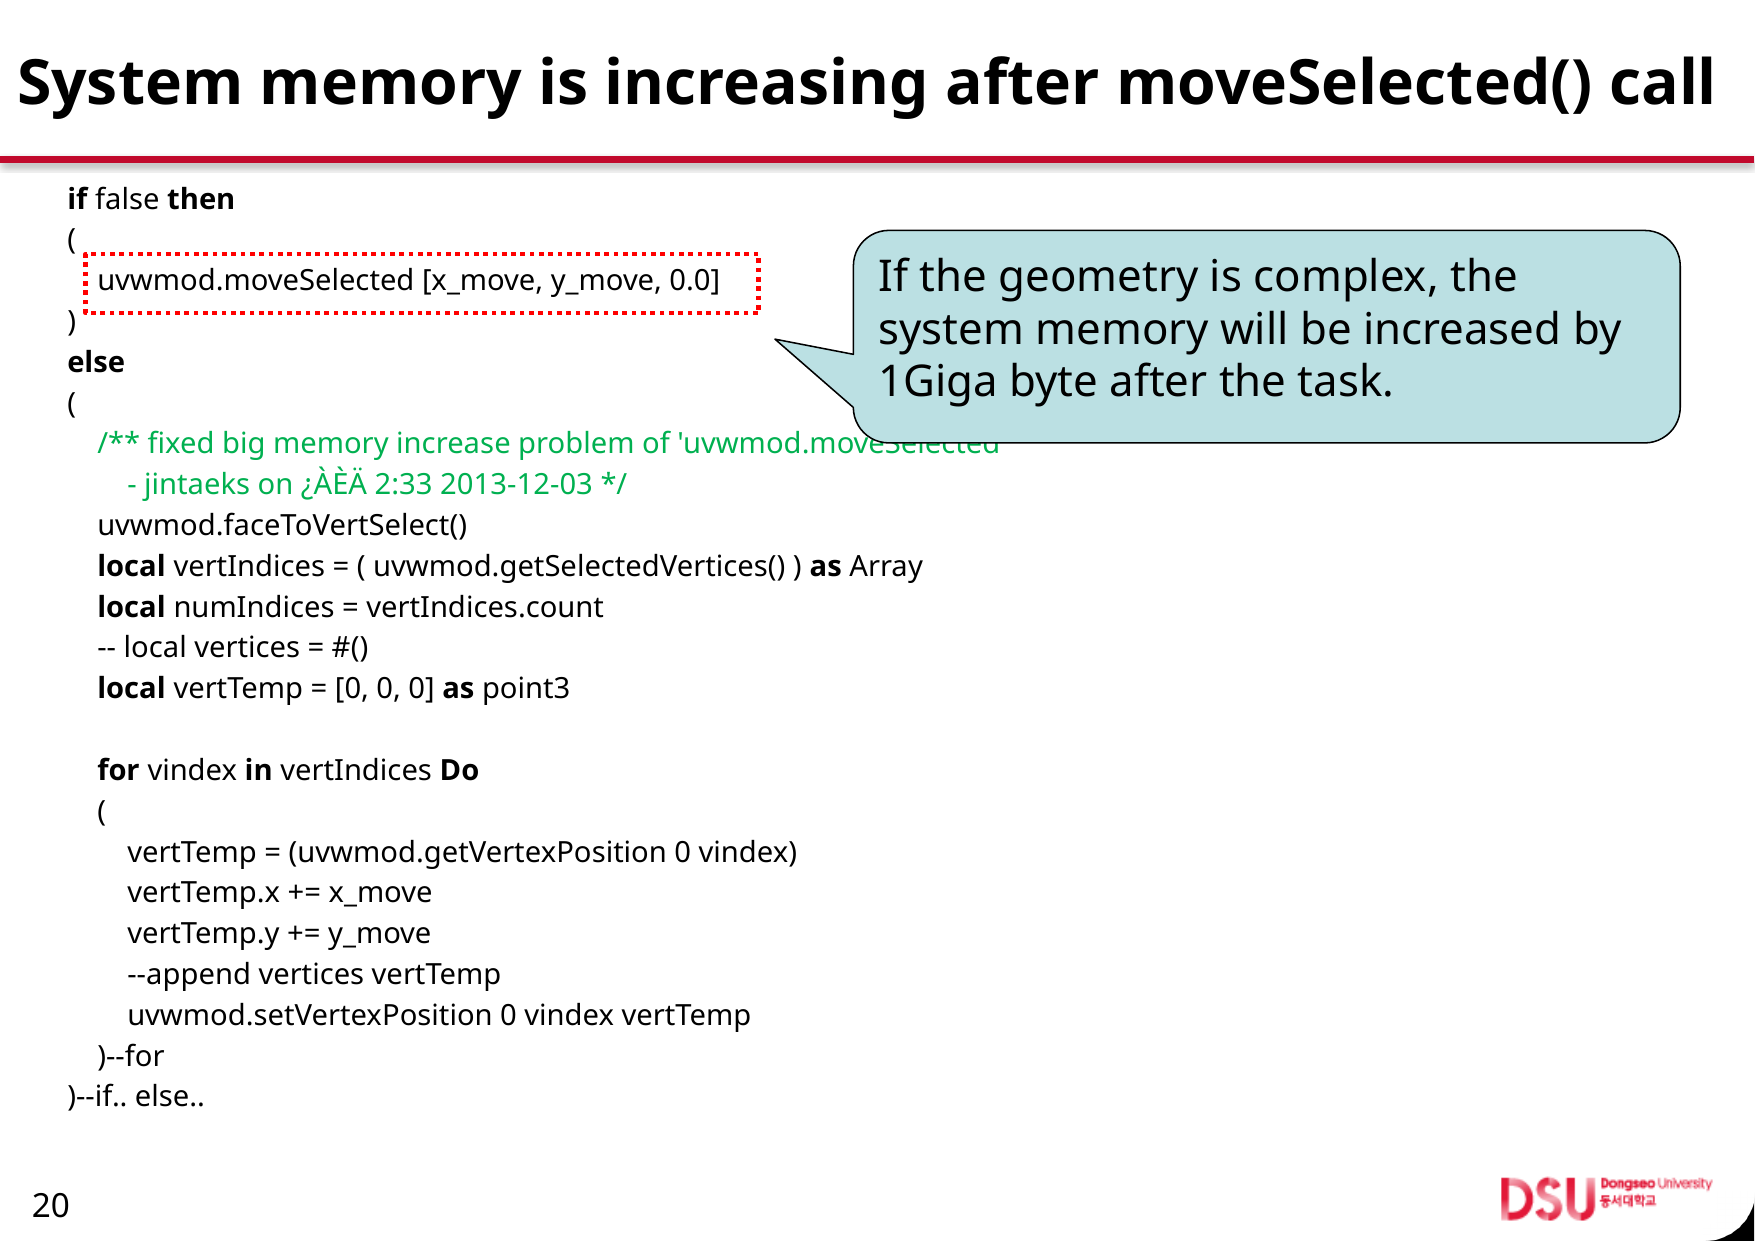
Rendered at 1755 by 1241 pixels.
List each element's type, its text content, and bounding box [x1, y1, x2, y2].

list if false then ( uvwmod.moveSelected [x_move, y_move, 0.0] ) else ( /** fixed big memory increase problem of 'uvwmod.moveSelected' - jintaeks on ¿ÀÈÄ 2:33 2013-12-03 */ uvwmod.faceToVertSelect() local vertIndices = ( uvwmod.getSelectedVertices() ) as Array local numIndices = vertIndices.count -- local vertices = #() local vertTemp = [0, 0, 0] as point3 for vindex in vertIndices Do ( vertTemp = (uvwmod.getVertexPosition 0 vindex) vertTemp.x += x_move vertTemp.y += y_move --append vertices vertTemp uvwmod.setVertexPosition 0 vindex vertTemp )--for )--if.. else.. [50, 171, 1704, 1152]
slide_number 20 [14, 1175, 181, 1228]
text_box If the geometry is complex, the system memory will be increased by 1Giga byte after the task. [774, 230, 1681, 443]
title System memory is increasing after moveSelected() call [0, 0, 1755, 160]
picture [1500, 1175, 1755, 1241]
text_box [85, 253, 759, 314]
